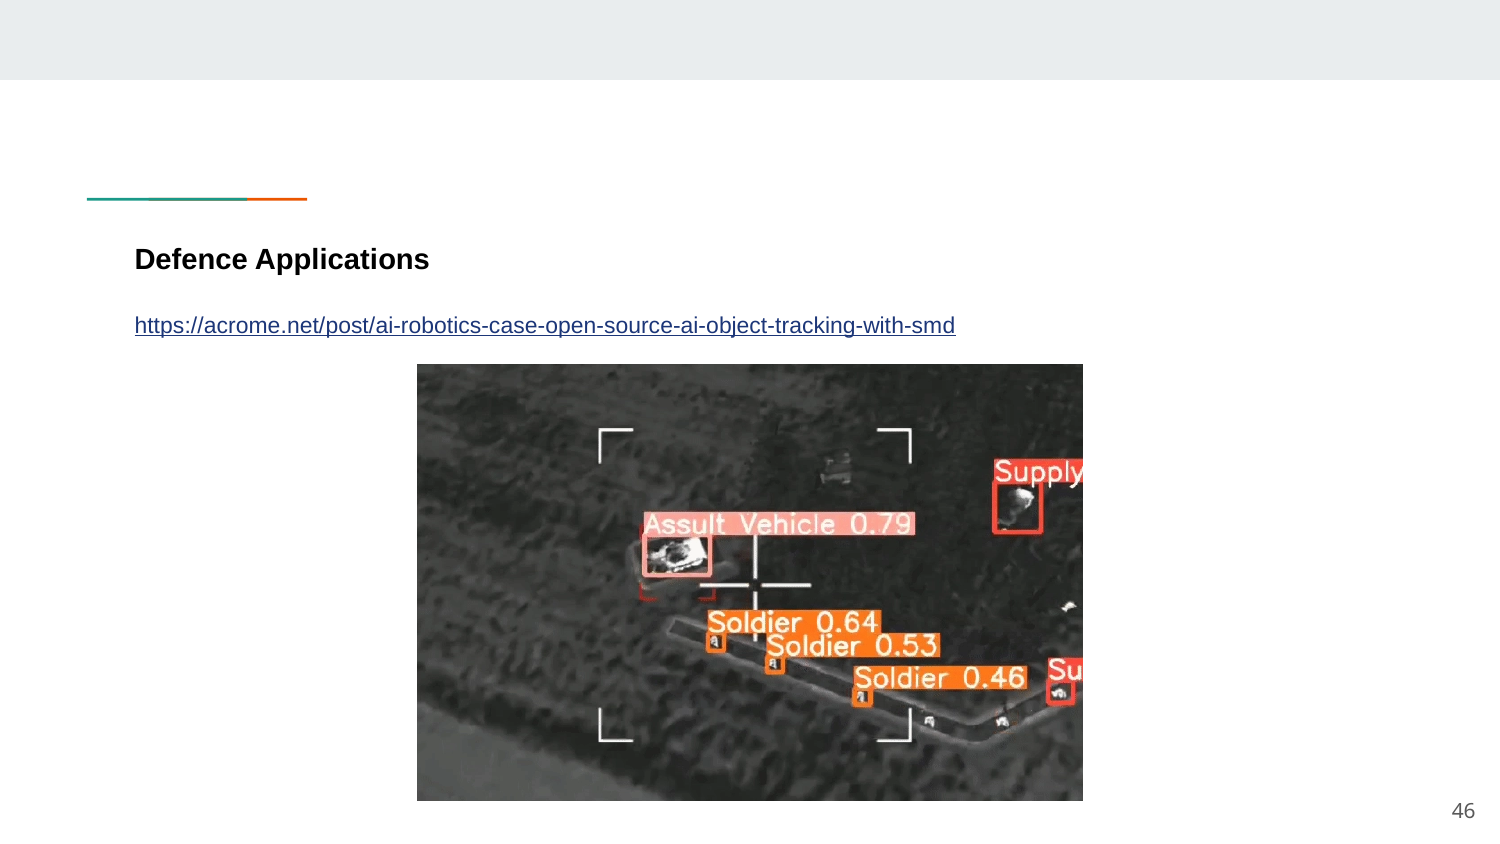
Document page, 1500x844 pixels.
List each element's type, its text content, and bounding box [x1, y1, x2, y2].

slide_number ‹#› [1400, 779, 1491, 844]
list Defence Applications https://acrome.net/post/ai-robotics-case-open-source-ai-object-tracking-with-smd [119, 219, 1381, 712]
picture [417, 364, 1084, 801]
